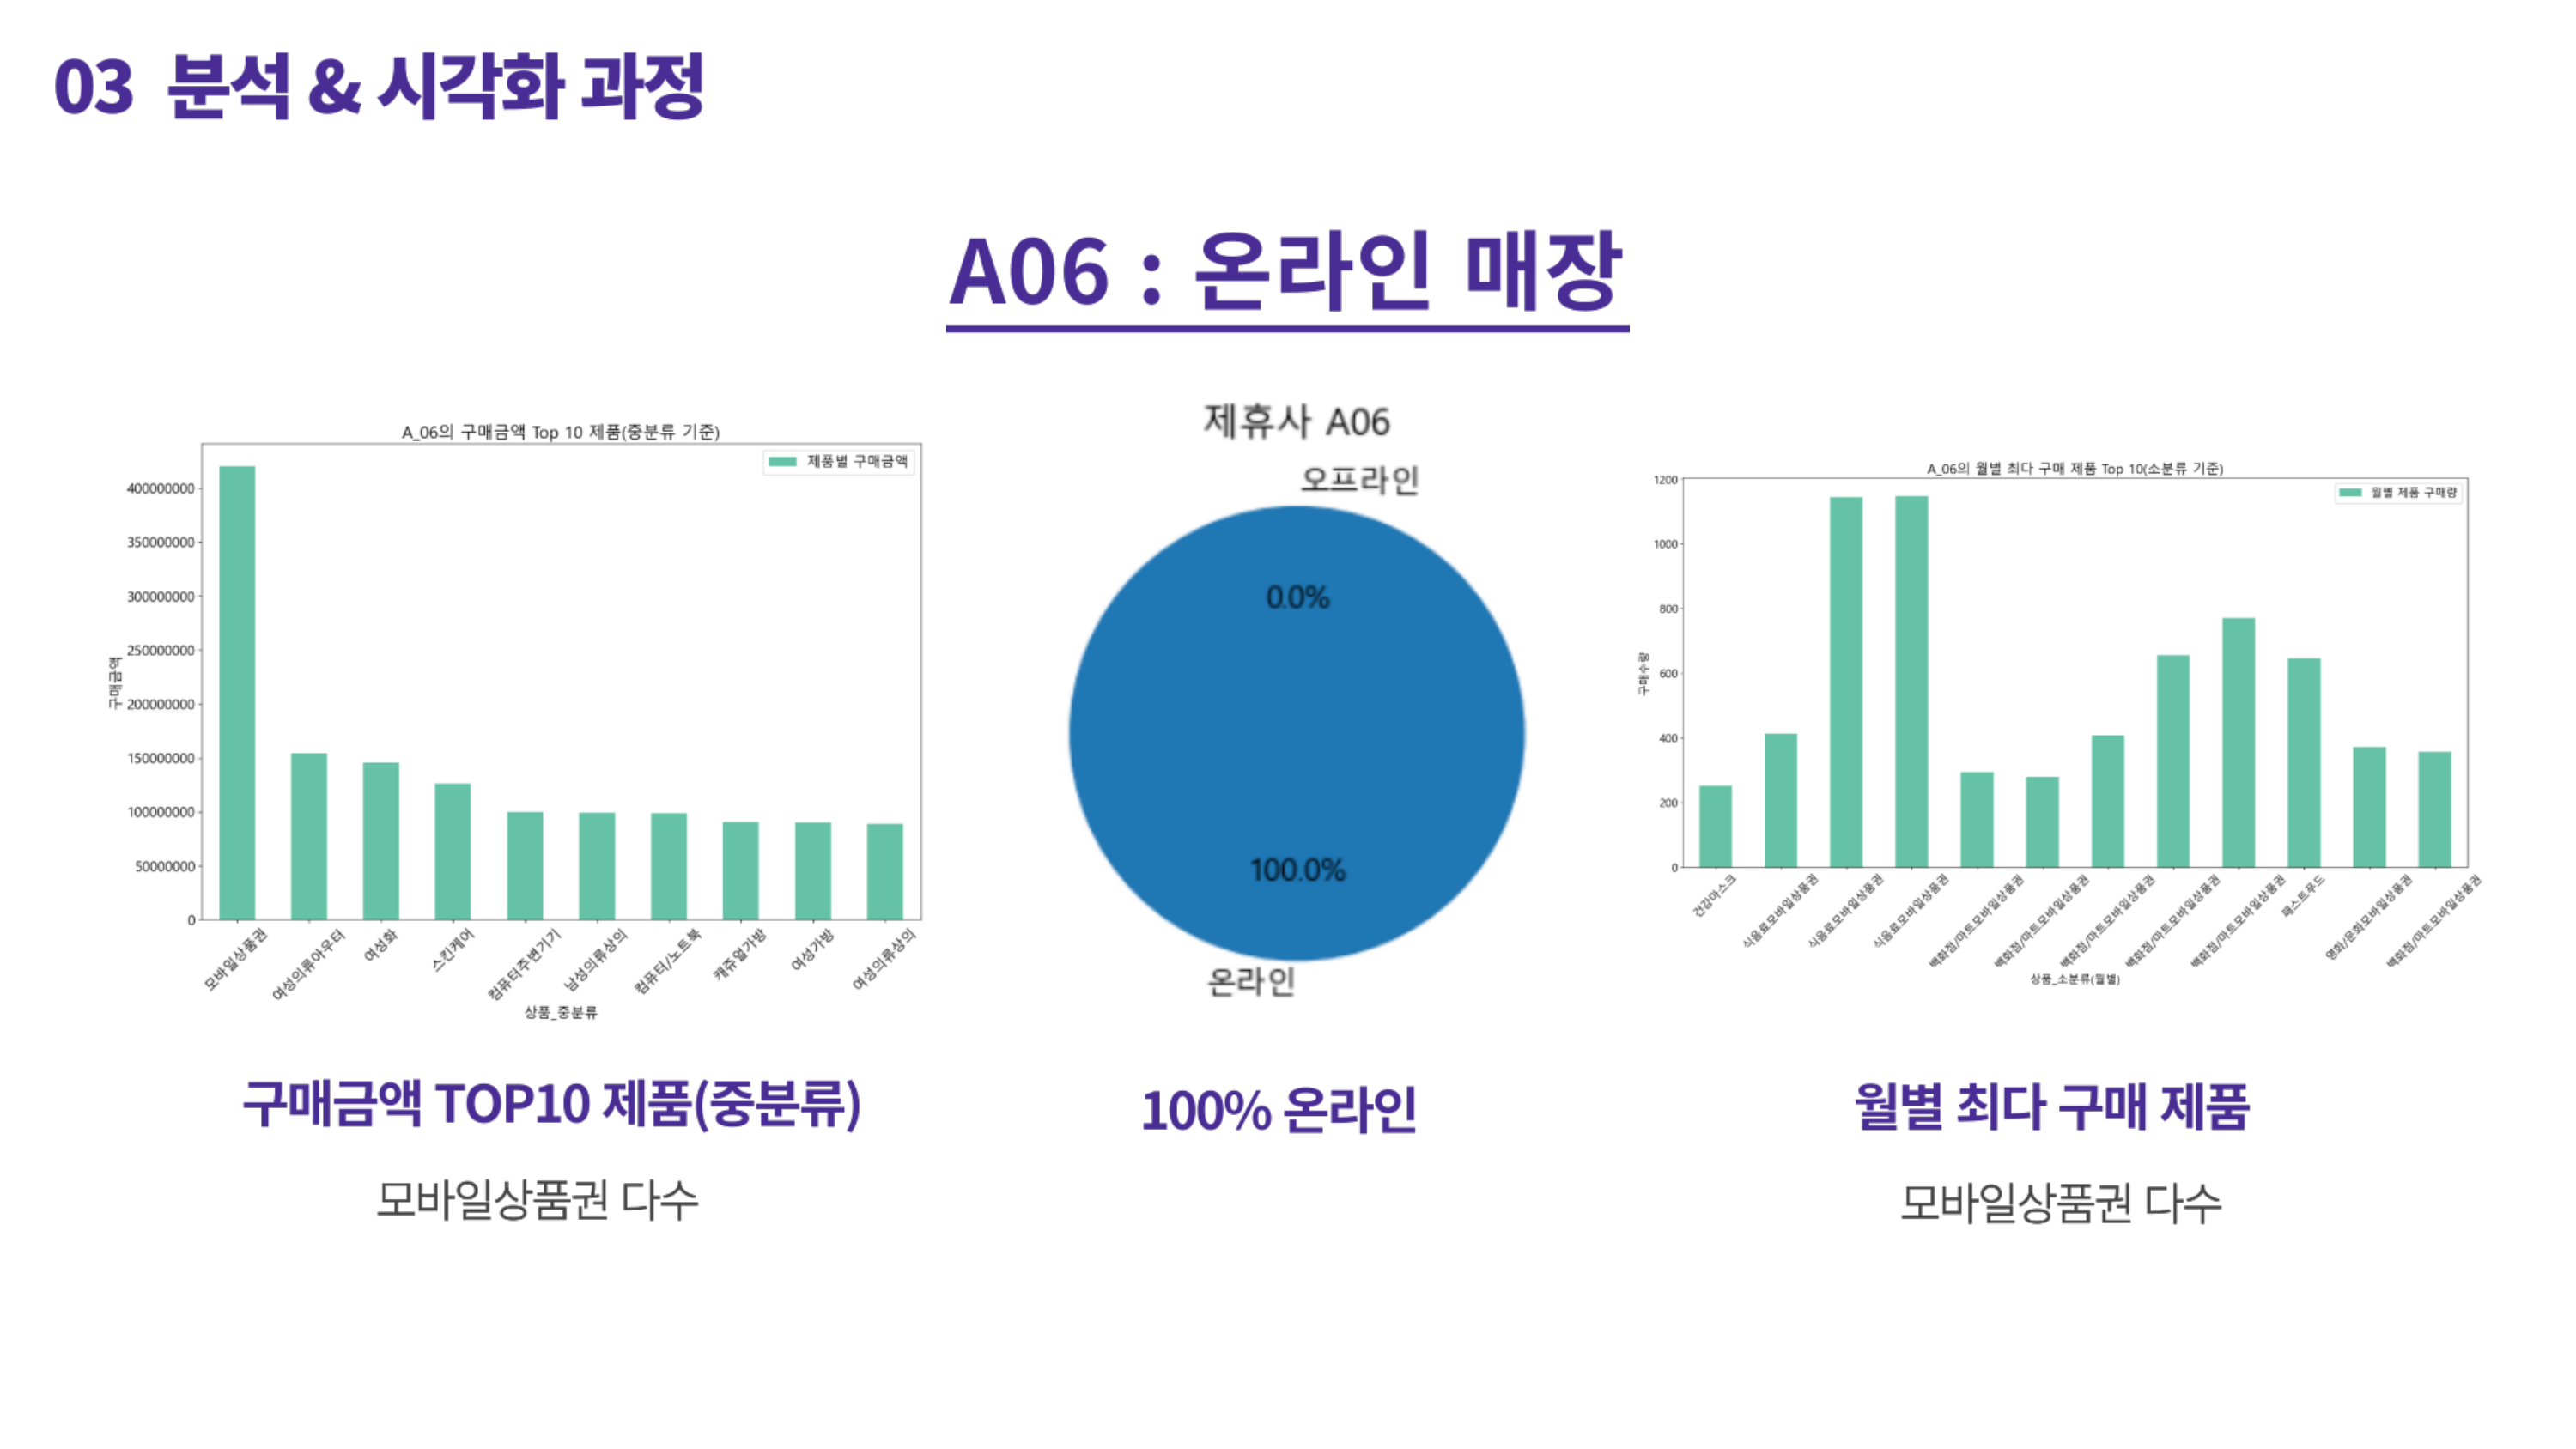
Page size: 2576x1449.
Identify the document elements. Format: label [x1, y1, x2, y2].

picture [369, 1160, 726, 1242]
text_box [1018, 350, 1558, 1046]
picture [894, 192, 1671, 352]
picture [1844, 1061, 2275, 1156]
text_box [946, 315, 1630, 343]
picture [1893, 1163, 2249, 1246]
picture [234, 1058, 884, 1155]
picture [41, 22, 738, 155]
text_box [99, 420, 939, 1029]
picture [1131, 1064, 1443, 1160]
text_box [1631, 455, 2501, 993]
